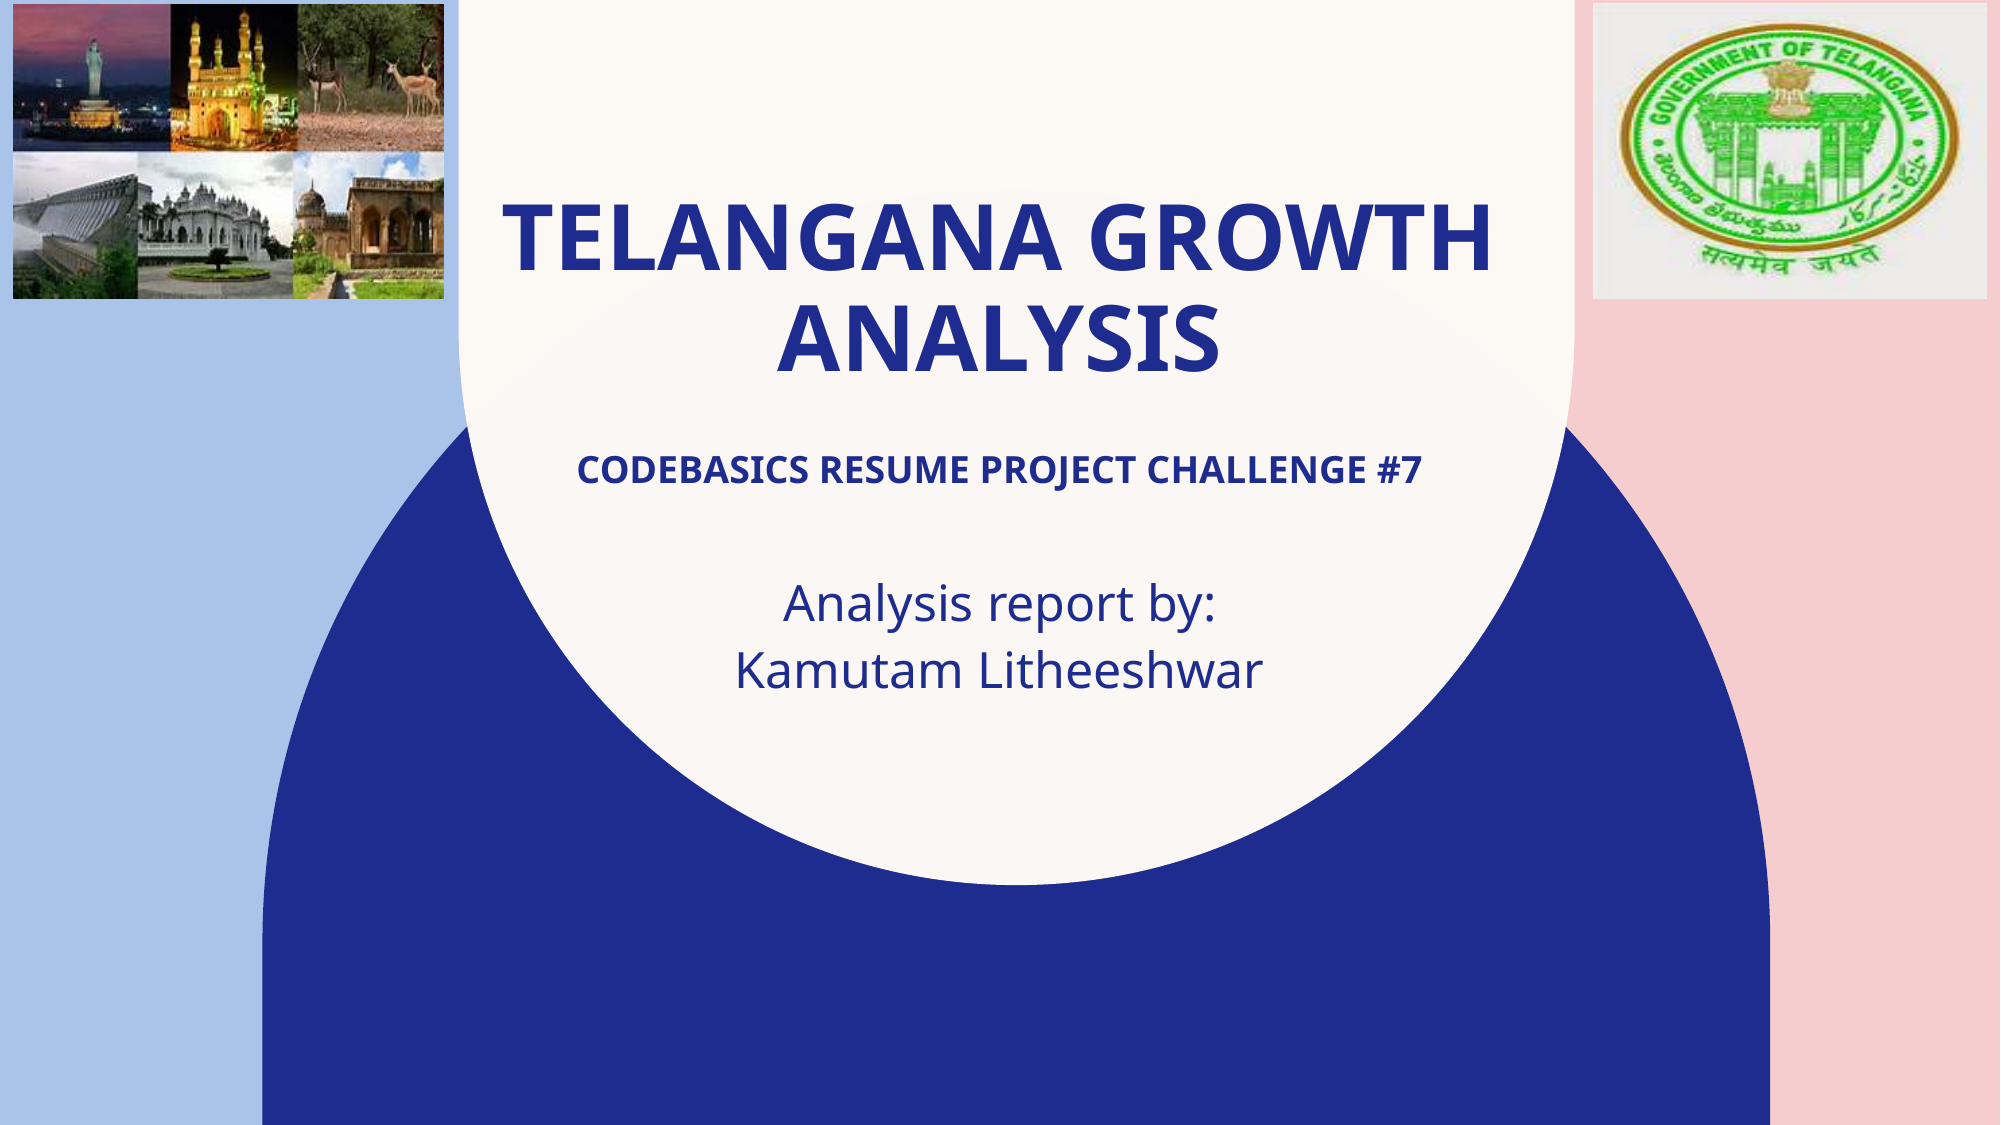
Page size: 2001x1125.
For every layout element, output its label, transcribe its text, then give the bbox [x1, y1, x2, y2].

picture [1593, 2, 1987, 299]
subtitle Analysis report by: Kamutam Litheeshwar​ [713, 571, 1287, 716]
title Telangana growth analysis codebasics resume project challenge #7 [473, 169, 1527, 499]
picture [13, 3, 444, 299]
